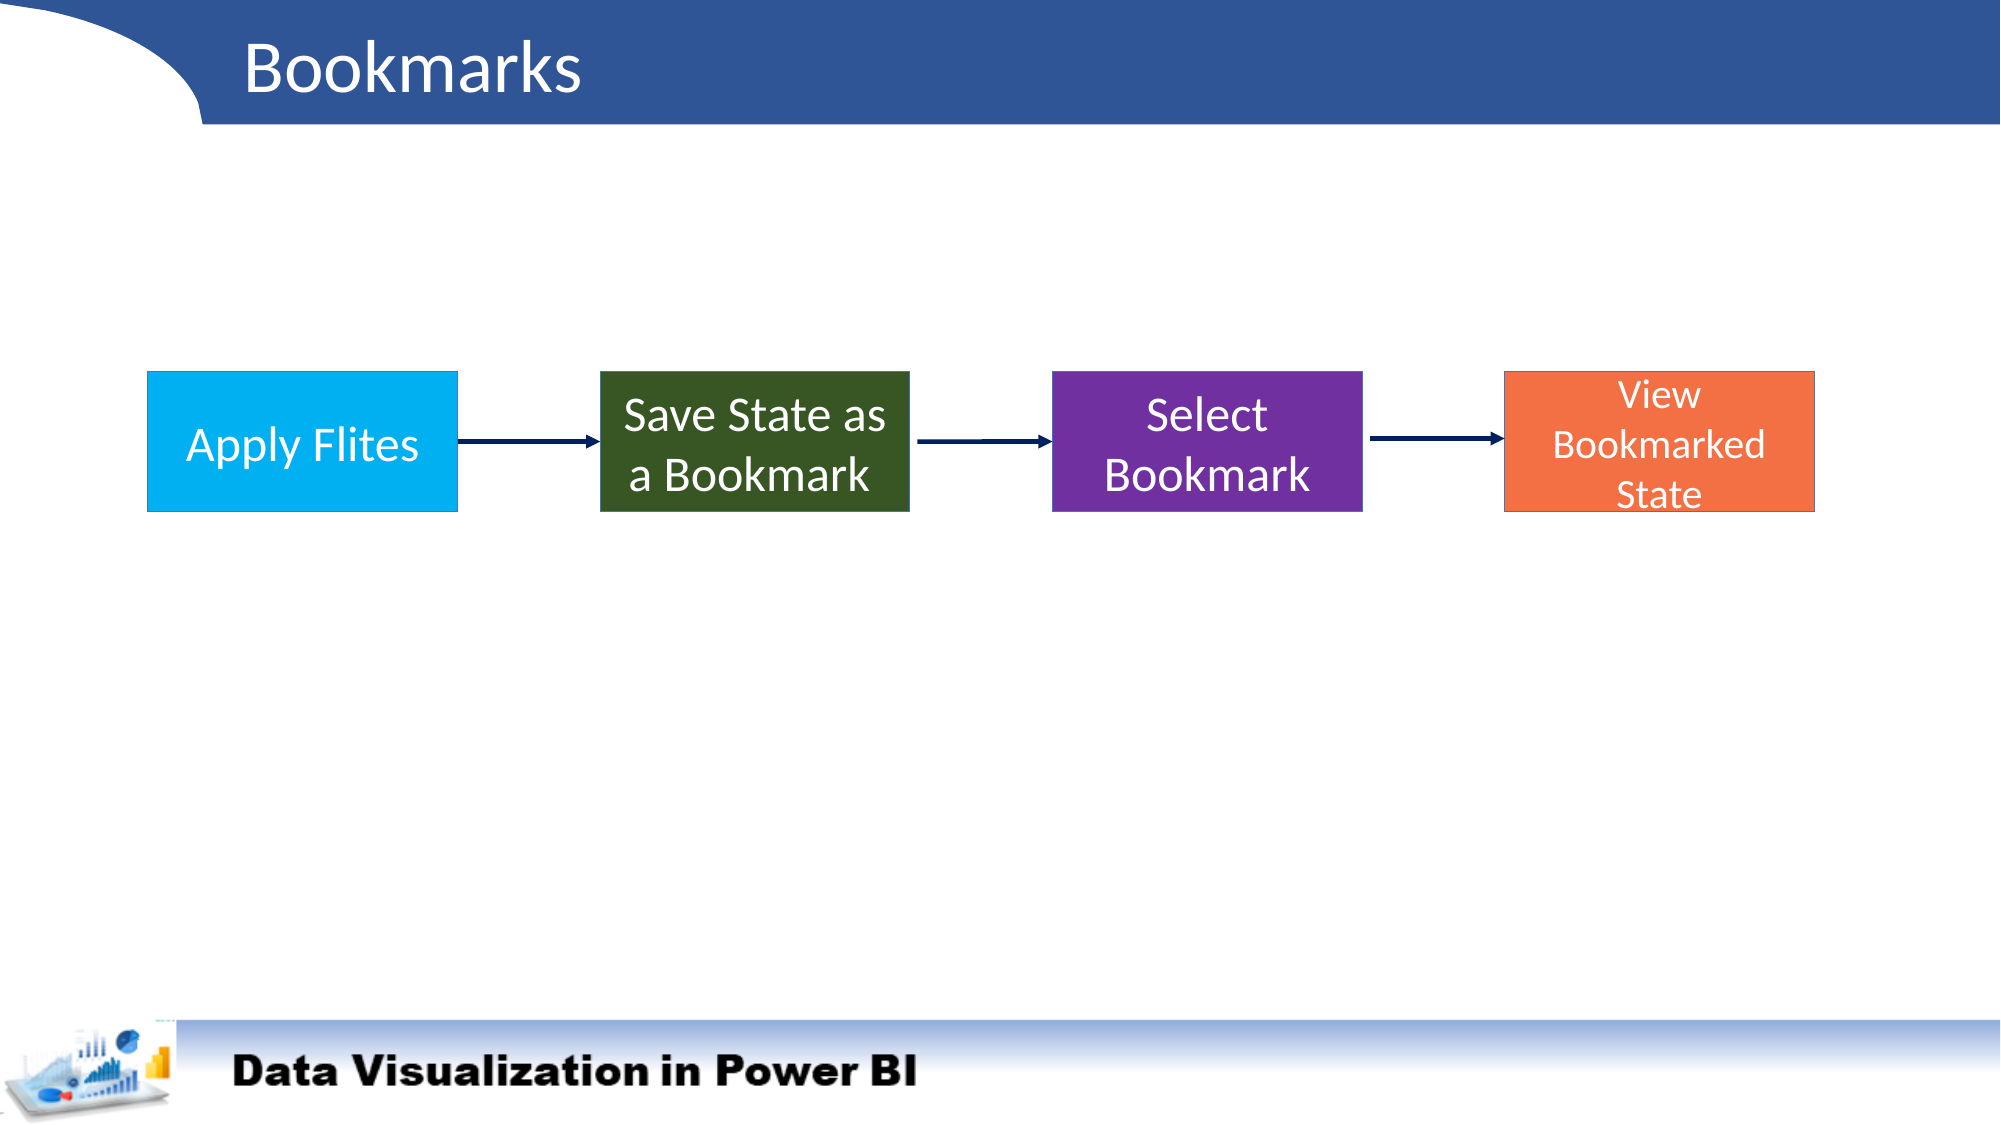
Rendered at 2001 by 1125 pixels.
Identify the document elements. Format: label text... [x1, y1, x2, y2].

picture [0, 0, 2001, 1125]
text_box Save State as a Bookmark [600, 371, 910, 512]
text_box View Bookmarked State [1504, 371, 1815, 512]
text_box Bookmarks [0, 0, 2000, 126]
text_box Select Bookmark [1052, 371, 1363, 512]
text_box Apply Flites [147, 371, 458, 512]
